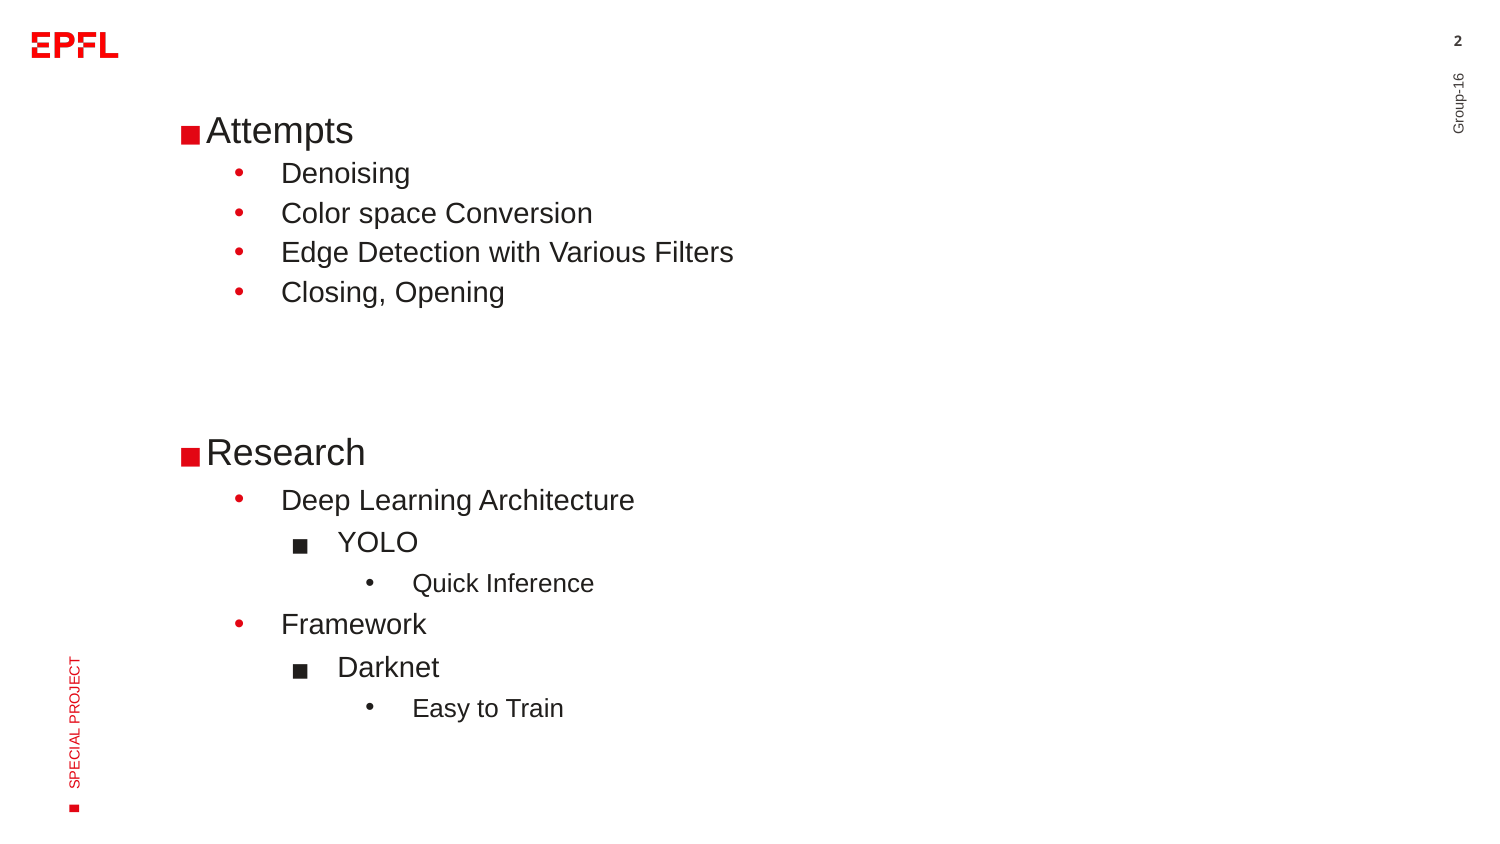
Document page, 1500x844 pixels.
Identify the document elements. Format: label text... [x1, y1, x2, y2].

picture [21, 21, 129, 69]
list Attempts Denoising Color space Conversion Edge Detection with Various Filters Closing, Opening Research Deep Learning Architecture YOLO Quick Inference Framework Darknet Easy to Train [148, 76, 900, 768]
slide_number 2 [1415, 32, 1500, 59]
slide_number SPECIAL PROJECT [0, 256, 149, 805]
footer Group-16 [1415, 59, 1500, 641]
